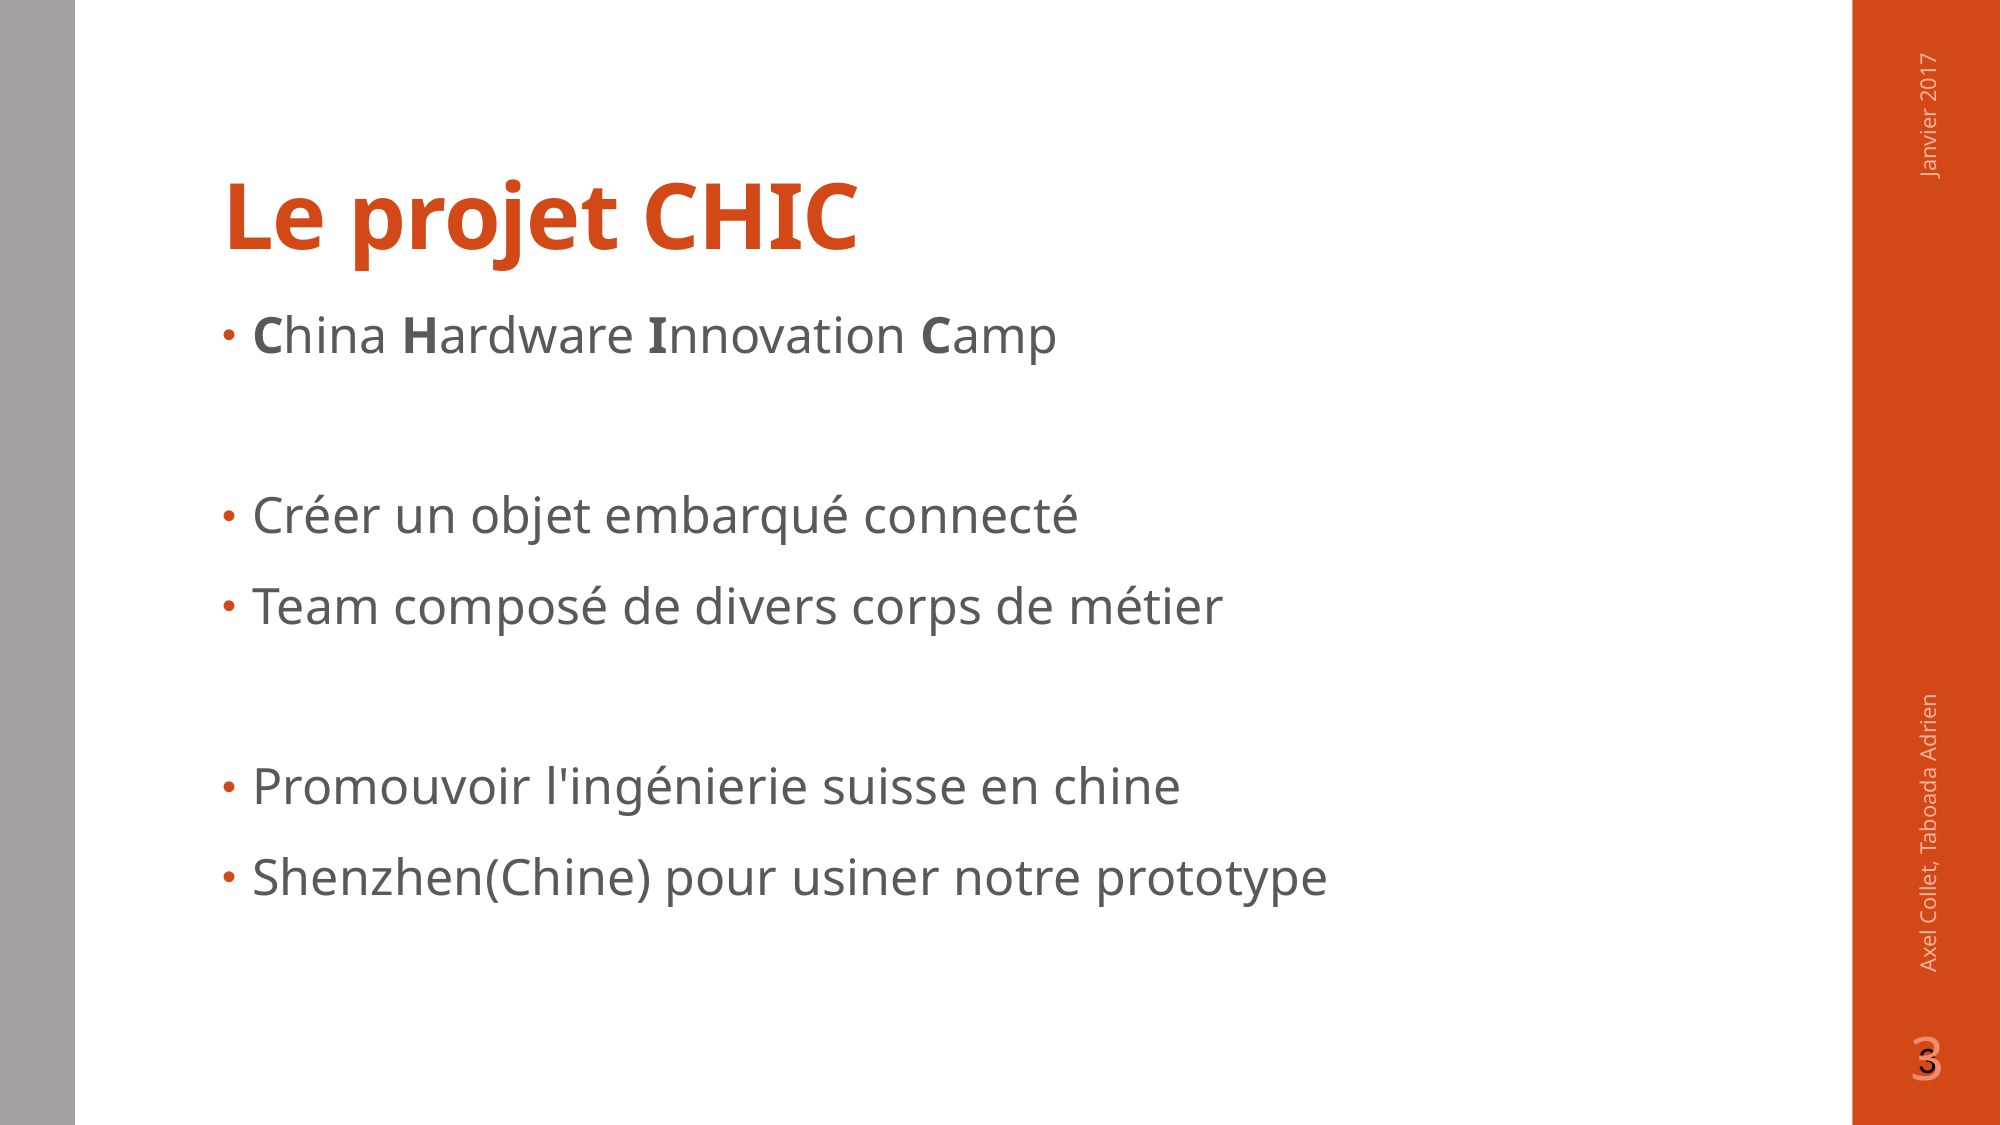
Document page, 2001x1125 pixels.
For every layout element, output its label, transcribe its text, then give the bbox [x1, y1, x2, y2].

slide_number 3 [1852, 1012, 2000, 1110]
slide_number Janvier 2017 [1897, 37, 1958, 351]
footer Axel Collet, Taboada Adrien [1897, 400, 1958, 988]
list China Hardware Innovation Camp Créer un objet embarqué connecté Team composé de divers corps de métier Promouvoir l'ingénierie suisse en chine Shenzhen(Chine) pour usiner notre prototype [206, 299, 1617, 1014]
title Le projet CHIC [206, 48, 1797, 278]
